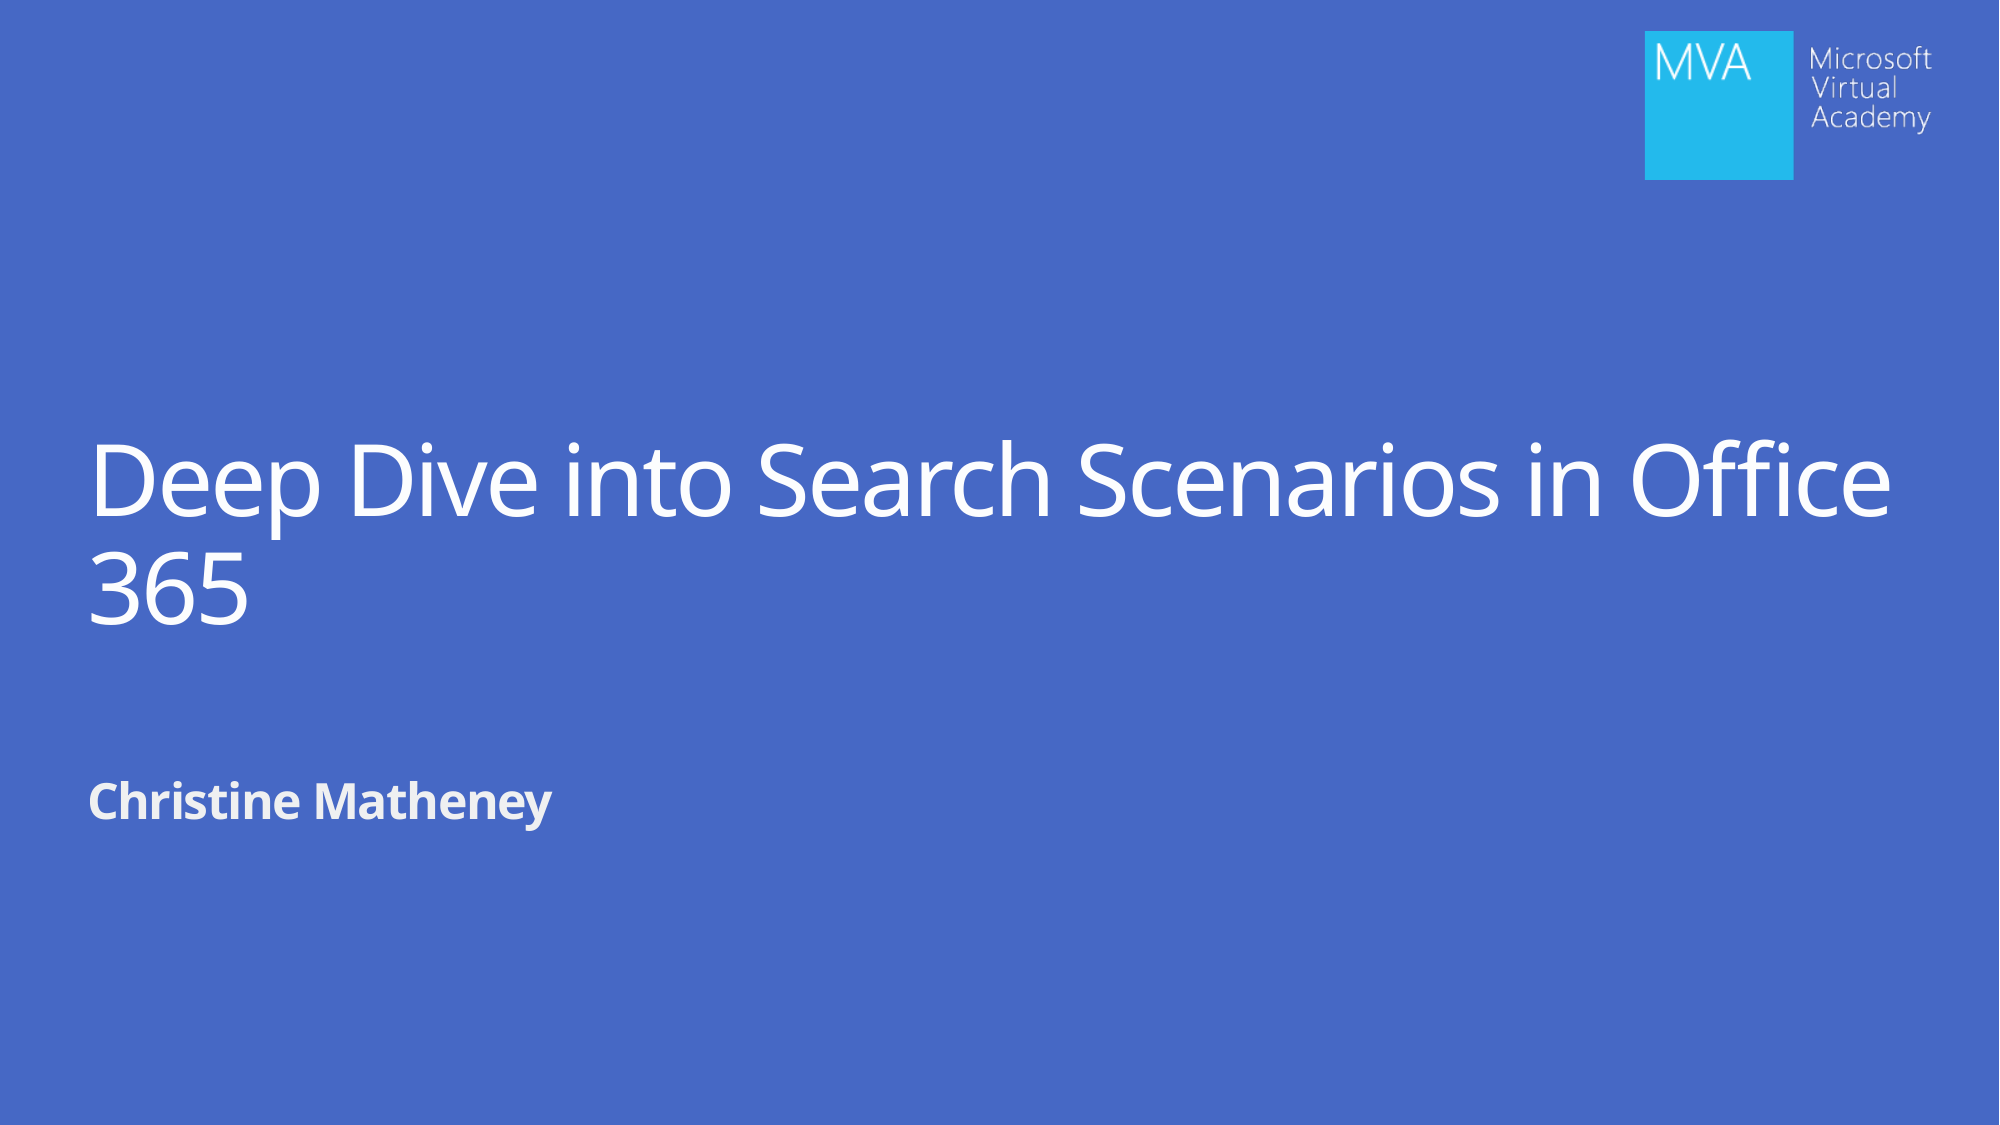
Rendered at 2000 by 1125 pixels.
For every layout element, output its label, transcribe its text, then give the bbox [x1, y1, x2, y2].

title Deep Dive into Search Scenarios in Office 365 [87, 379, 1912, 697]
picture [1644, 31, 1978, 180]
subtitle Christine Matheney [87, 776, 1341, 1085]
